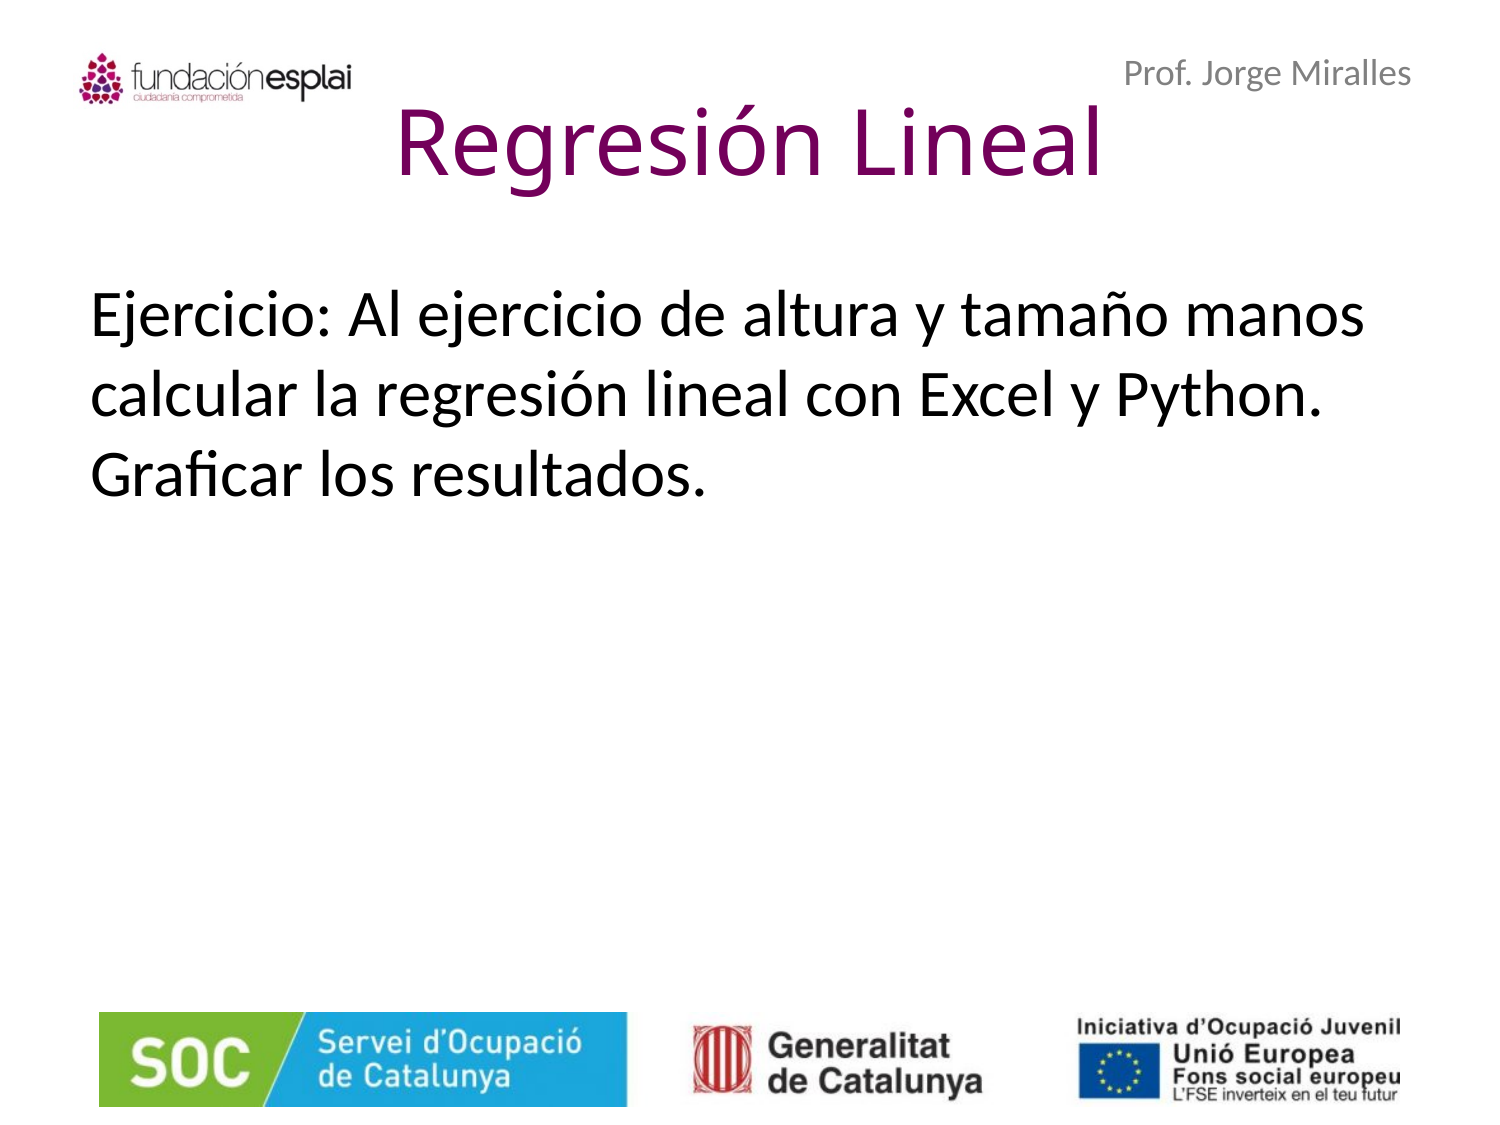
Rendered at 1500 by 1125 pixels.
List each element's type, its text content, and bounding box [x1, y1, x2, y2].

picture [99, 1012, 1400, 1107]
list Ejercicio: Al ejercicio de altura y tamaño manos calcular la regresión lineal con Excel y Python. Graficar los resultados. [75, 262, 1425, 1005]
title Regresión Lineal [75, 45, 1425, 233]
picture [73, 42, 357, 114]
